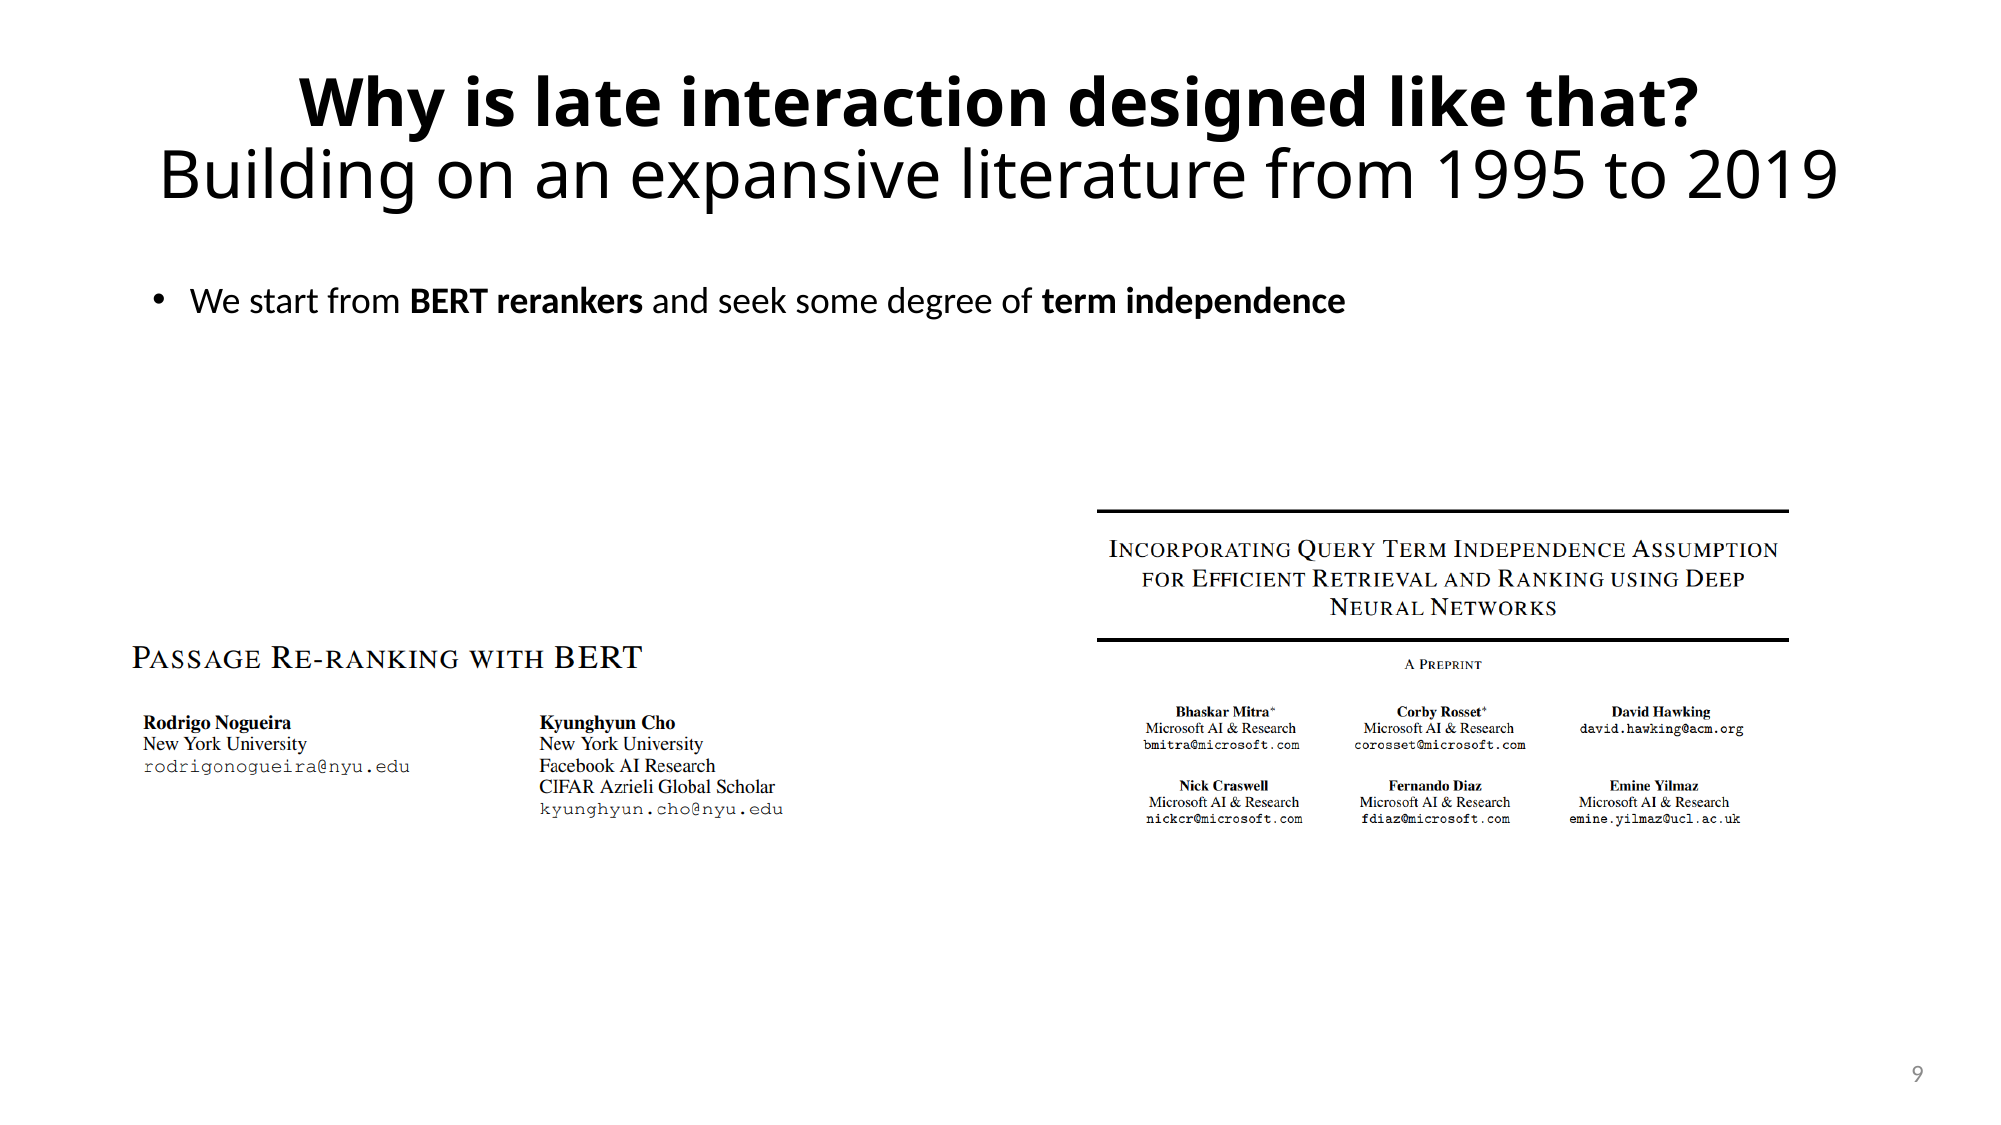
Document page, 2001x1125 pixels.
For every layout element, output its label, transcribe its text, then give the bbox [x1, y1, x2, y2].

picture [1066, 486, 1817, 850]
picture [112, 626, 863, 849]
list We start from BERT rerankers and seek some degree of term independence [137, 259, 1863, 1086]
title Why is late interaction designed like that? Building on an expansive literature from 1995 to 2019 [137, 59, 1863, 223]
slide_number 9 [1846, 1042, 1939, 1103]
